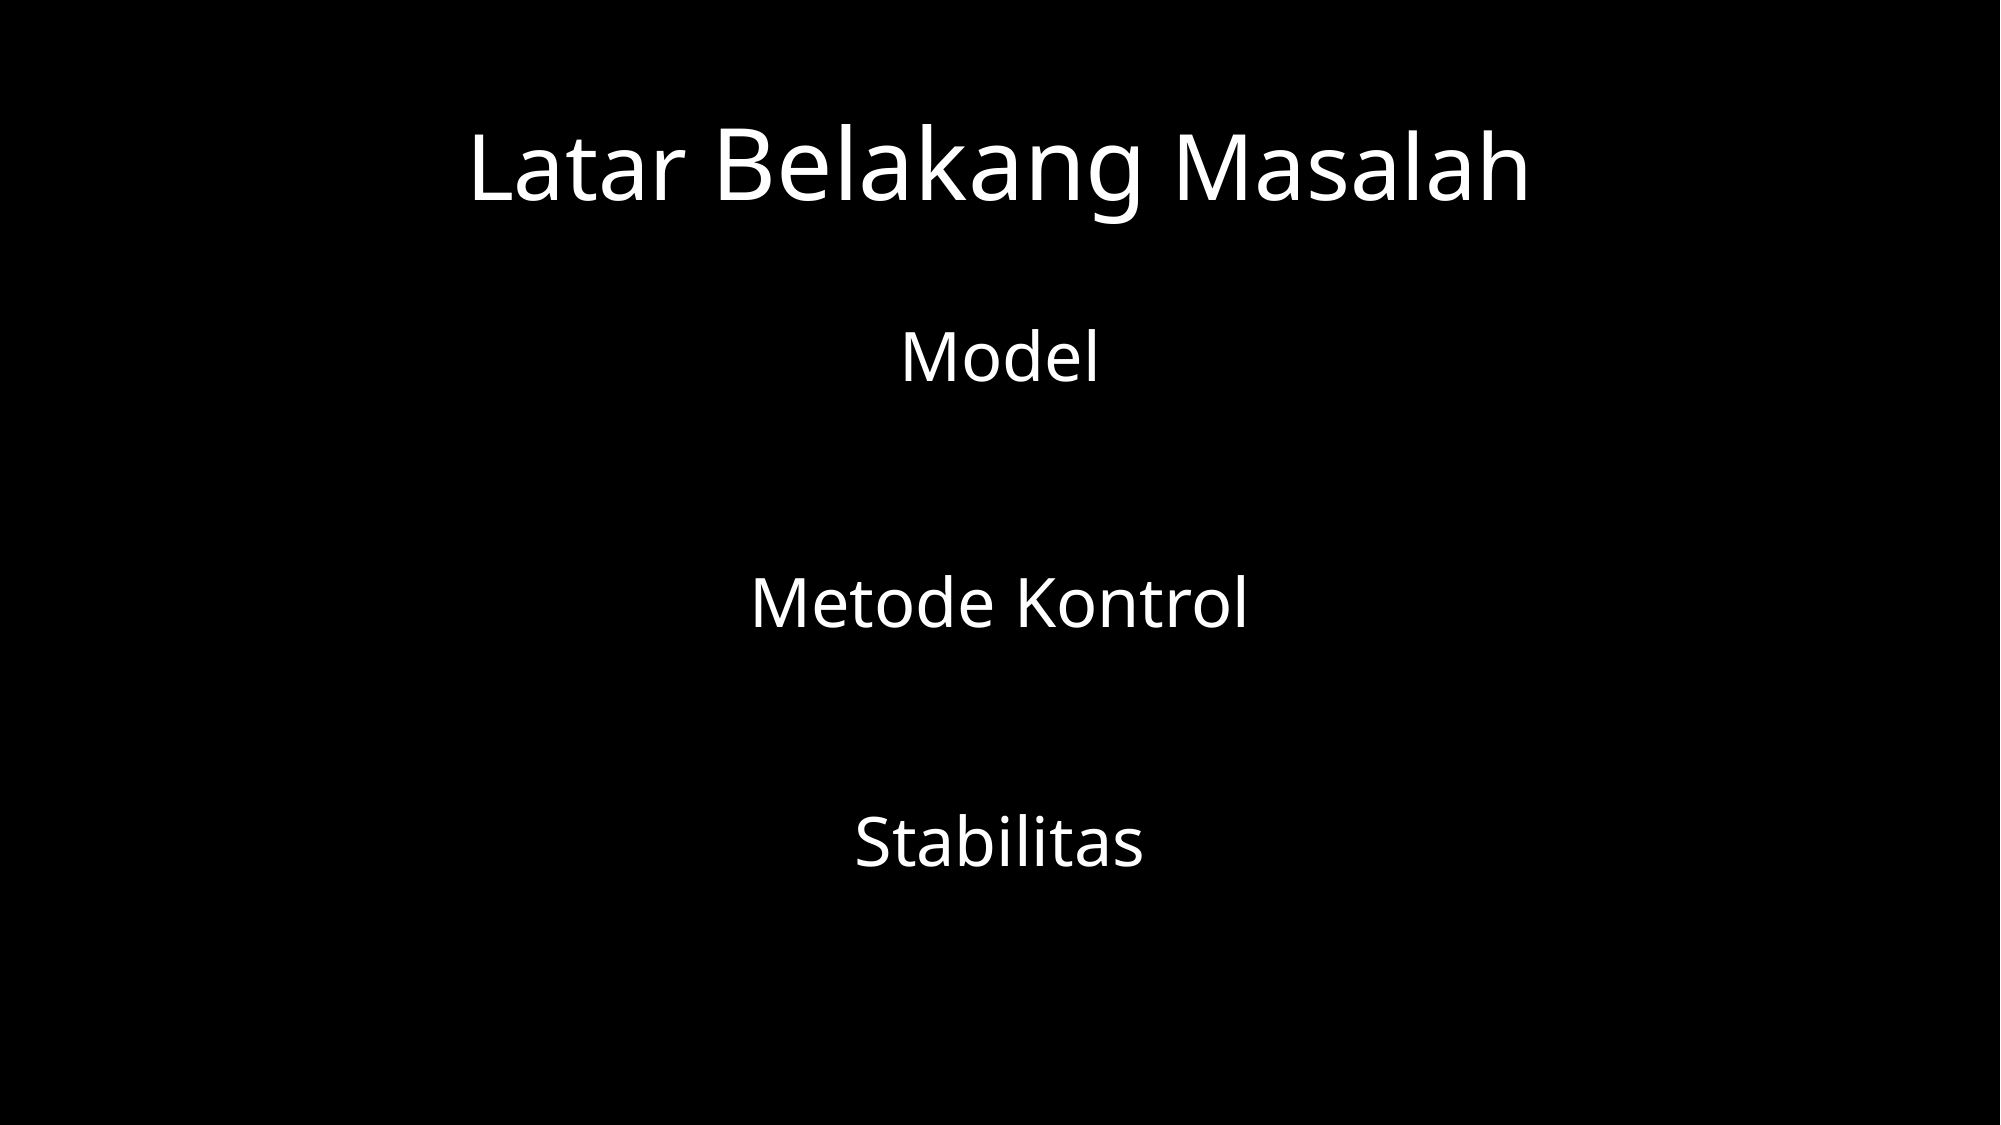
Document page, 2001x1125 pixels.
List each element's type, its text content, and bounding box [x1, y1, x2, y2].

list Model Metode Kontrol Stabilitas [137, 315, 1863, 1014]
title Latar Belakang Masalah [137, 59, 1863, 278]
